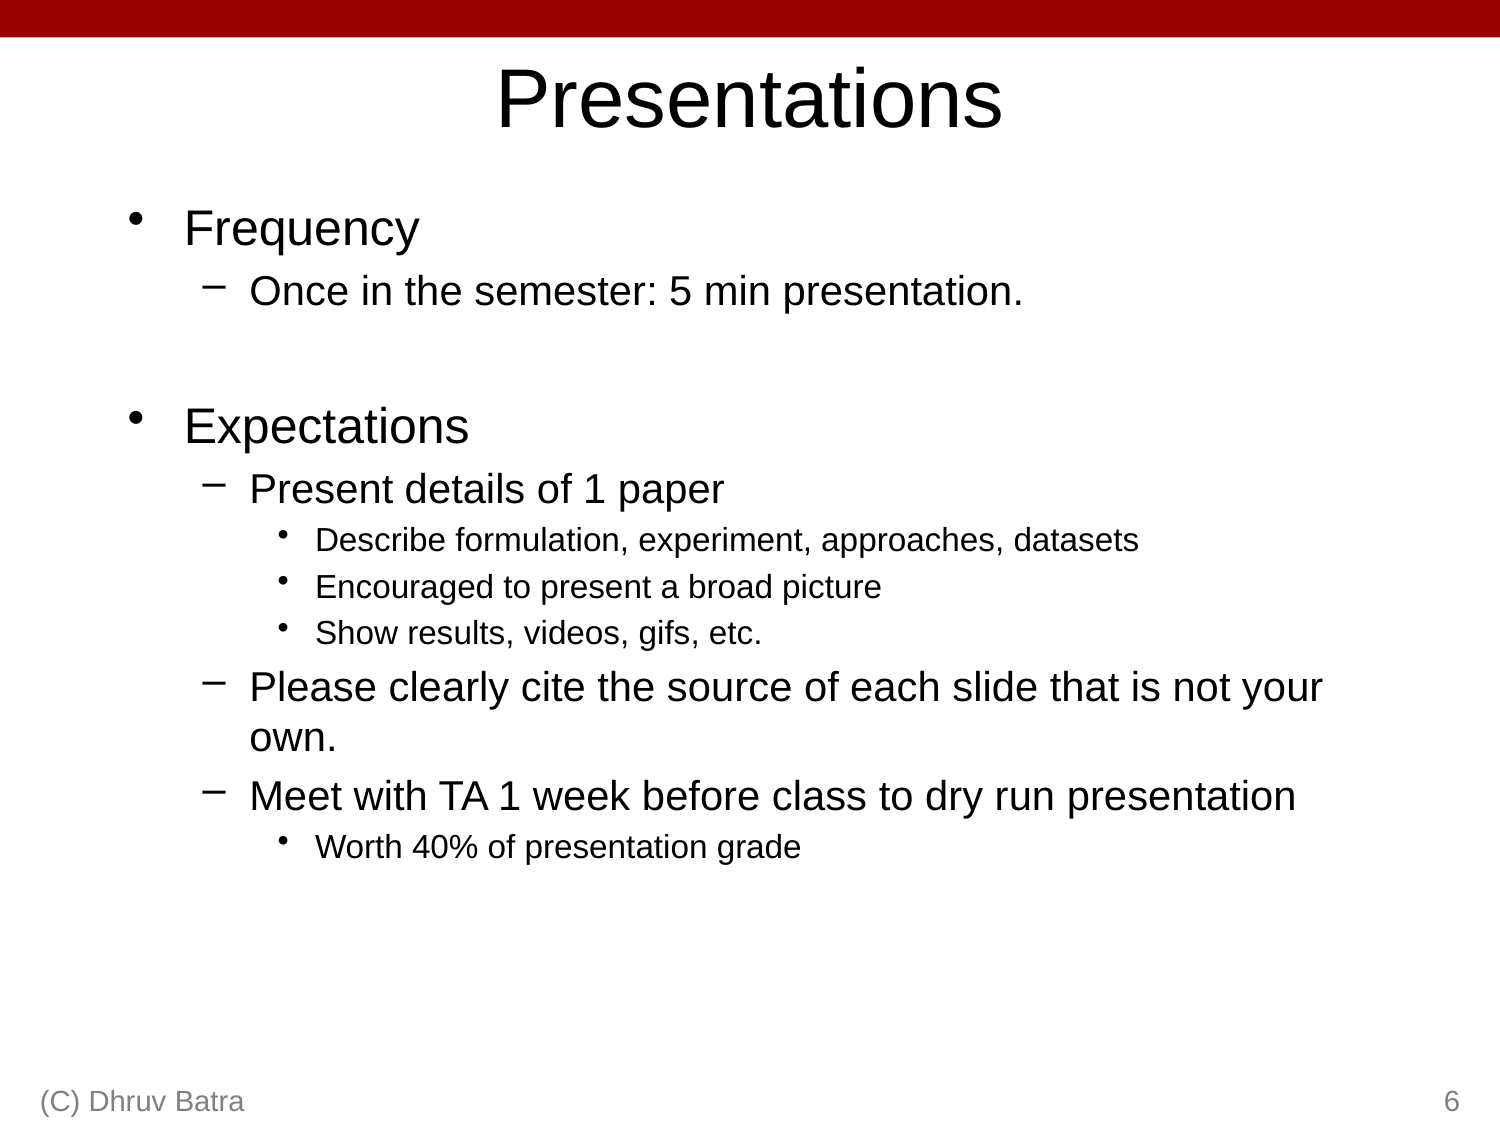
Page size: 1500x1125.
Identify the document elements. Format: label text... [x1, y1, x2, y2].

footer (C) Dhruv Batra [24, 1049, 501, 1125]
list Frequency Once in the semester: 5 min presentation. Expectations Present details of 1 paper Describe formulation, experiment, approaches, datasets Encouraged to present a broad picture Show results, videos, gifs, etc. Please clearly cite the source of each slide that is not your own. Meet with TA 1 week before class to dry run presentation Worth 40% of presentation grade [112, 187, 1388, 1051]
slide_number 6 [1162, 1049, 1476, 1125]
title Presentations [112, 37, 1388, 151]
